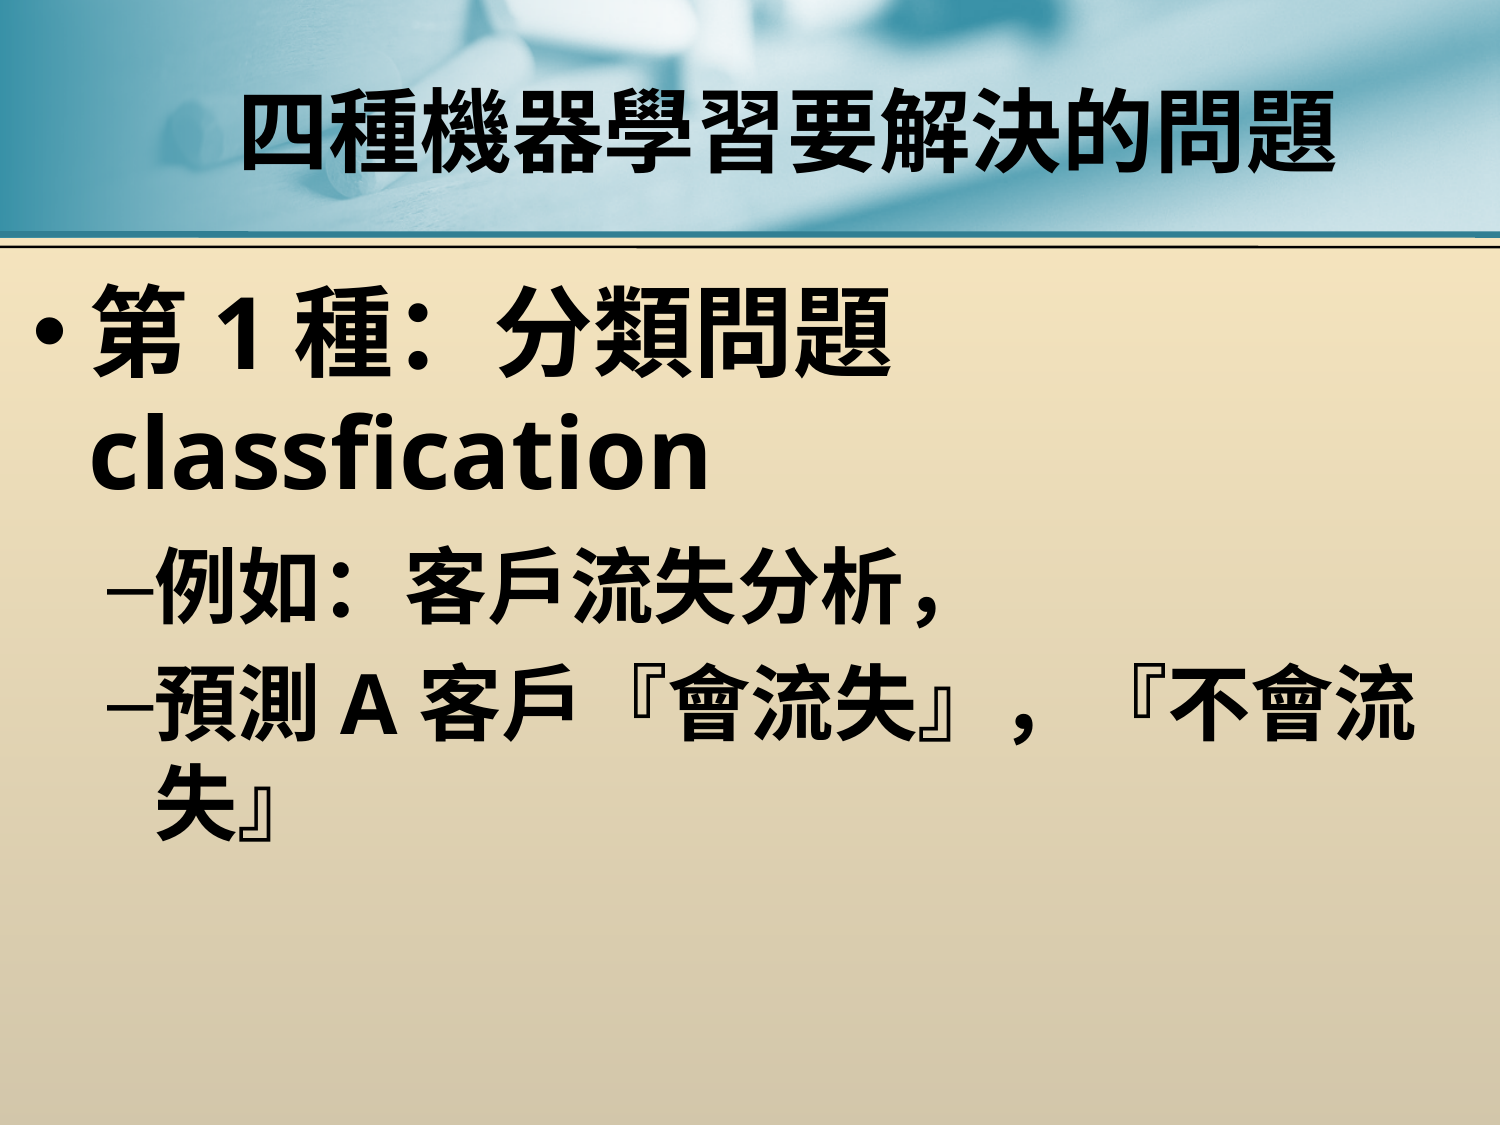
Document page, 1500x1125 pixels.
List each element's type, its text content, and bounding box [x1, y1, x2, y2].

title 四種機器學習要解決的問題 [75, 24, 1500, 233]
list 第1種：分類問題classfication 例如：客戶流失分析， 預測A客戶『會流失』，『不會流失』 [17, 262, 1500, 1100]
